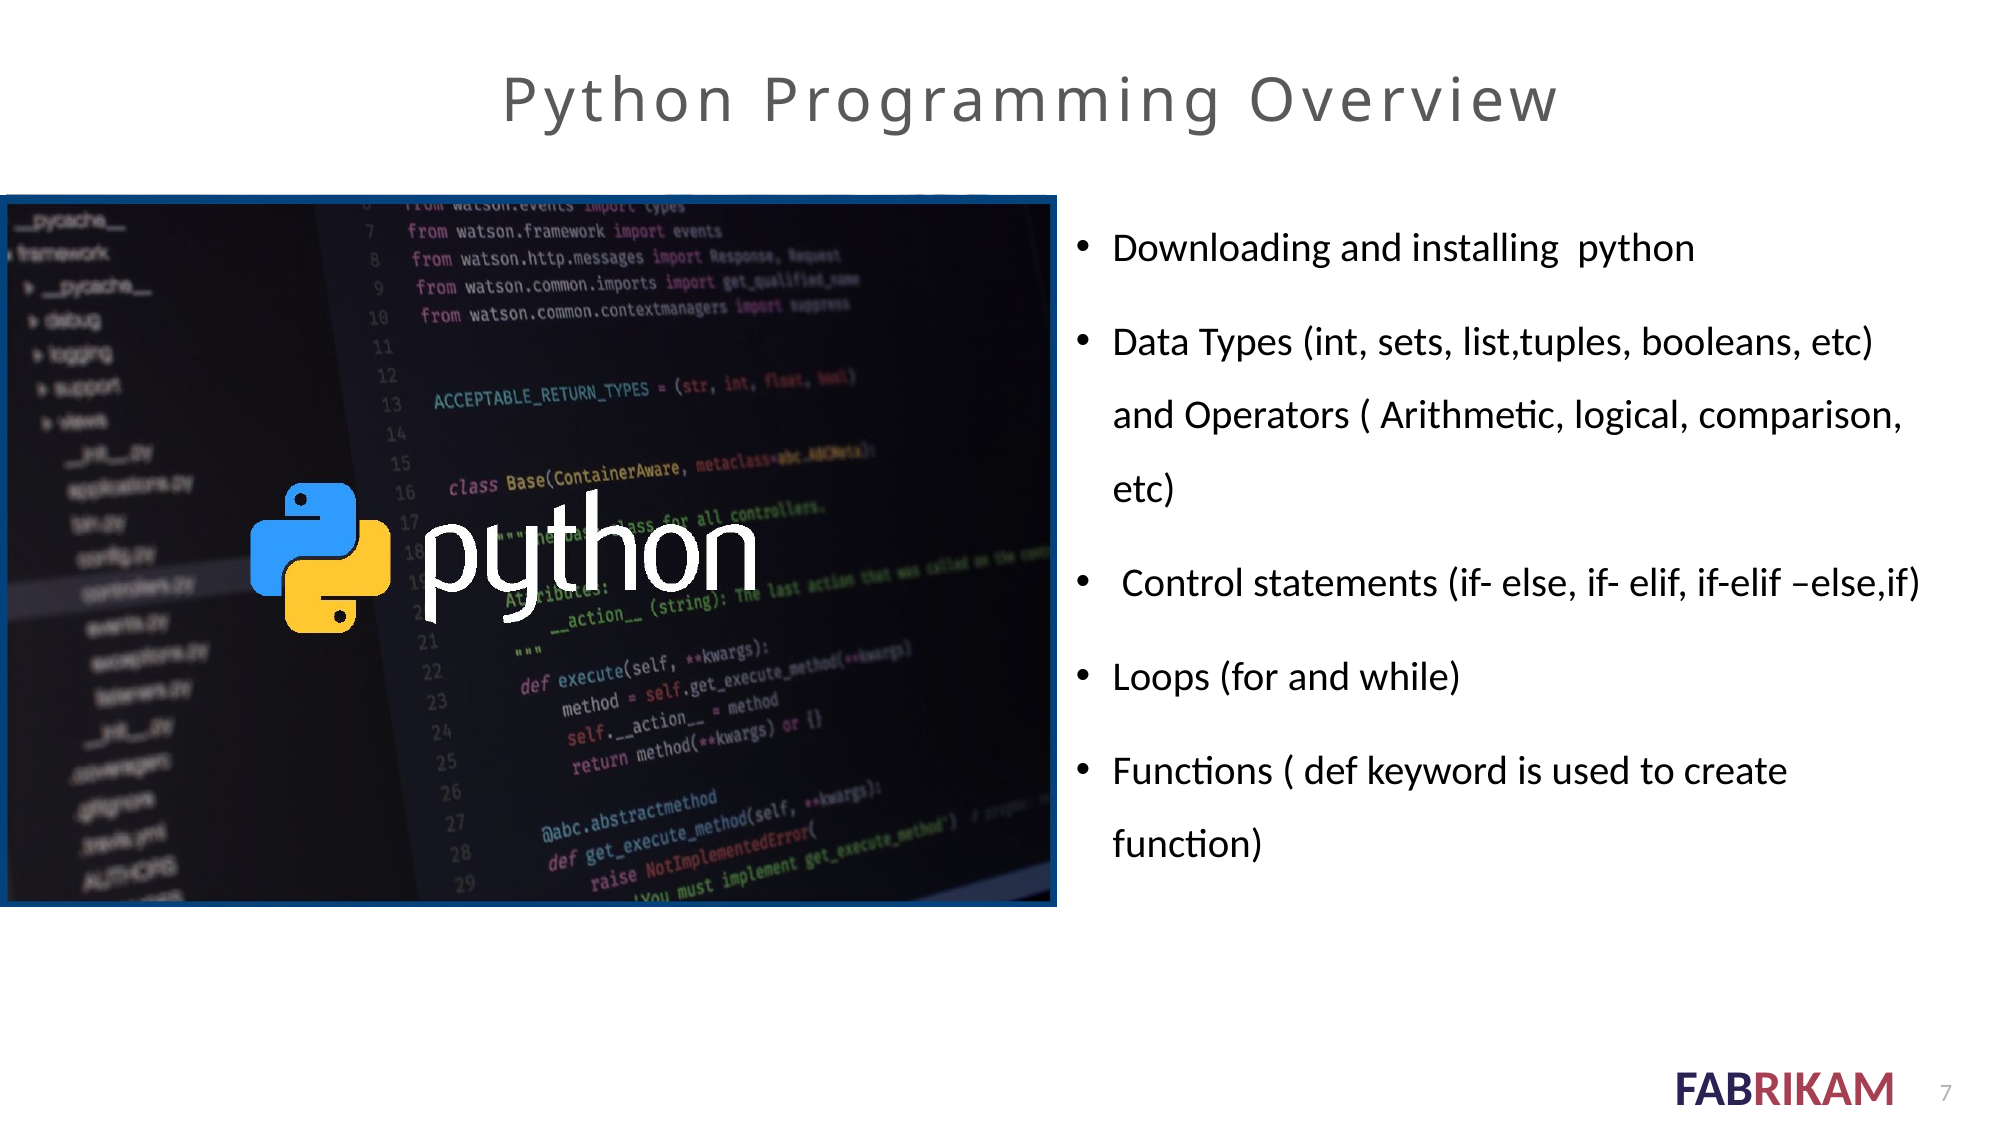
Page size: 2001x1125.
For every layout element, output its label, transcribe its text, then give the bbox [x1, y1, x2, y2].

slide_number 7 [1894, 1061, 1968, 1121]
picture [0, 194, 1057, 907]
list Downloading and installing python Data Types (int, sets, list,tuples, booleans, etc) and Operators ( Arithmetic, logical, comparison, etc) Control statements (if- else, if- elif, if-elif –else,if) Loops (for and while) Functions ( def keyword is used to create function) [1060, 188, 1946, 937]
title Python Programming Overview [486, 50, 1598, 145]
